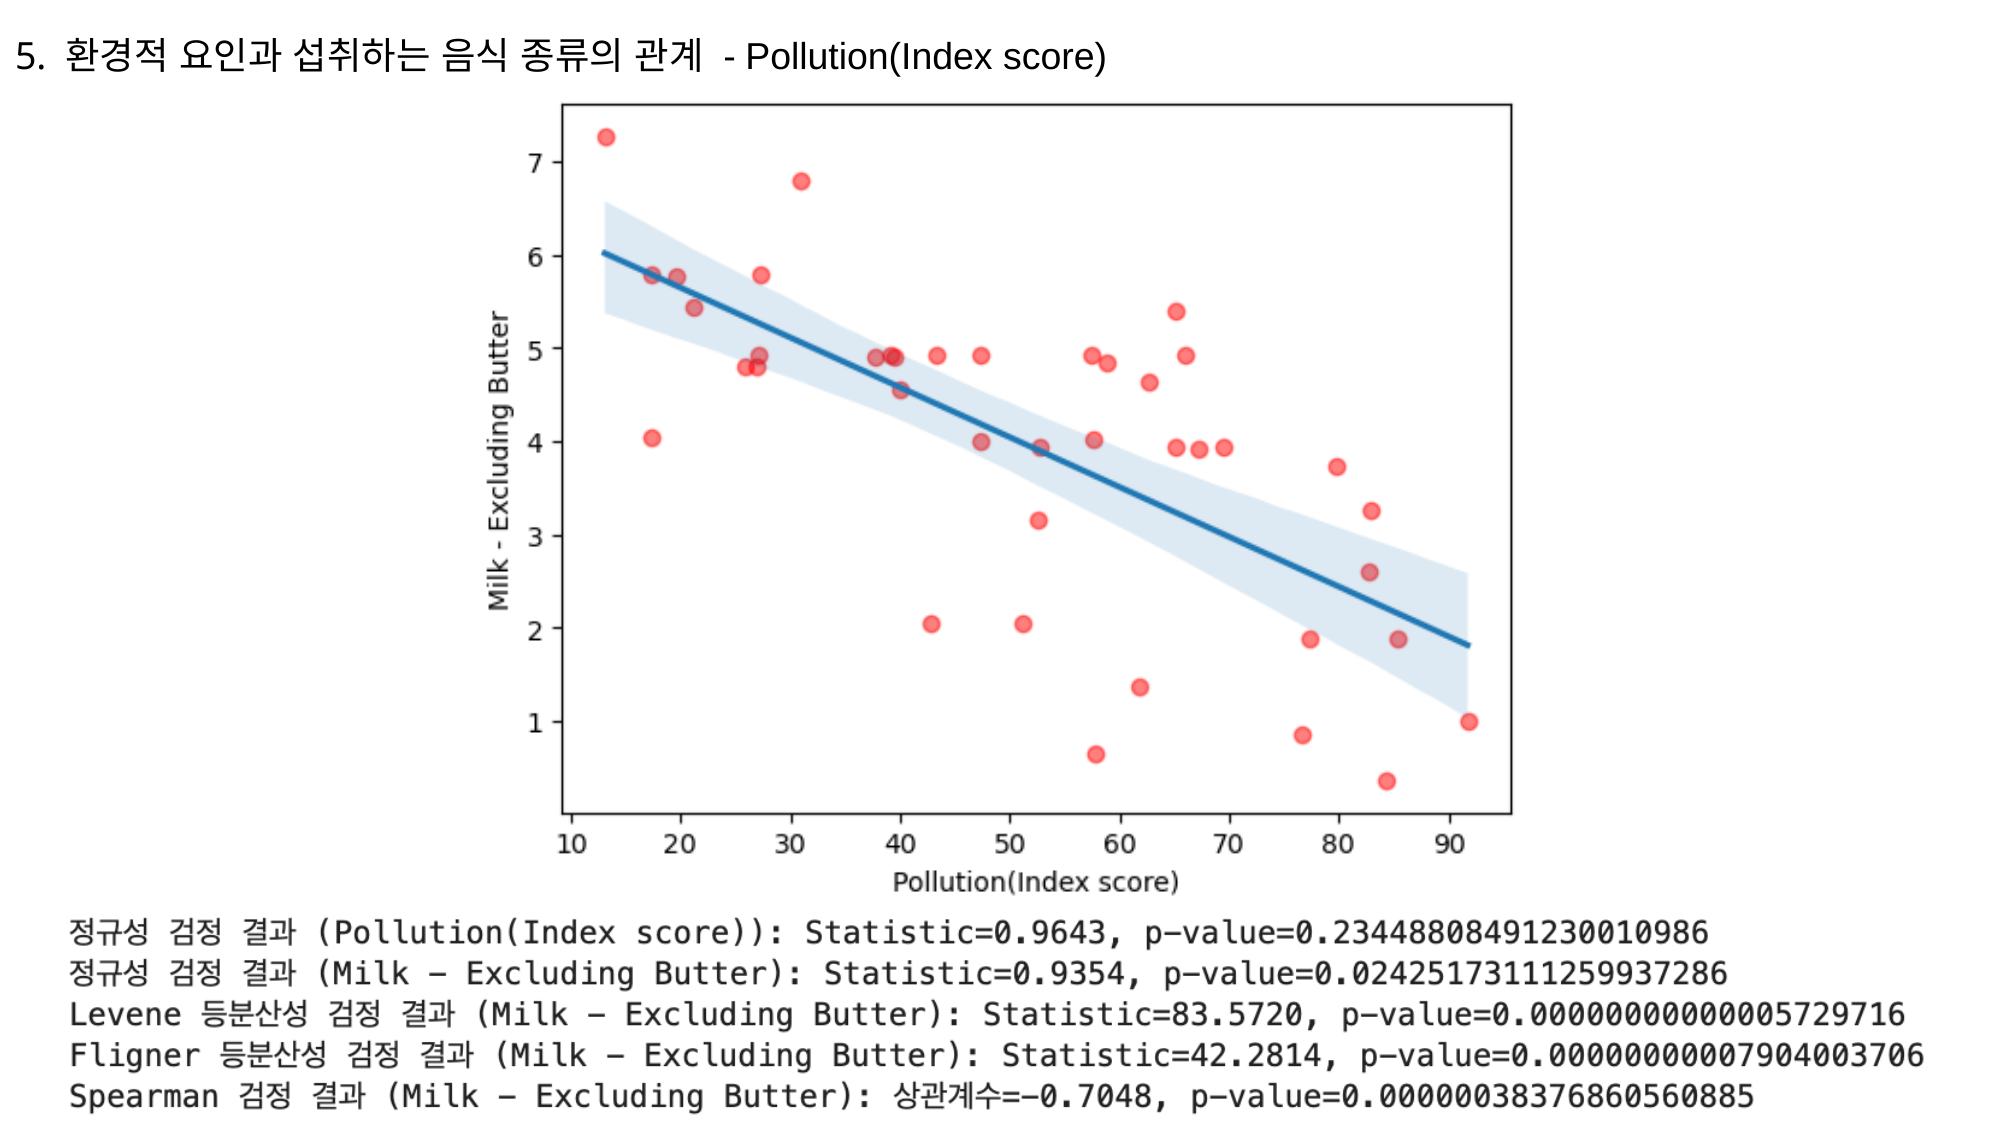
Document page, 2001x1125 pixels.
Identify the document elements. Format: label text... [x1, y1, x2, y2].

picture [49, 87, 1950, 1124]
text_box 5. 환경적 요인과 섭취하는 음식 종류의 관계 - Pollution(Index score) [0, 0, 1536, 116]
